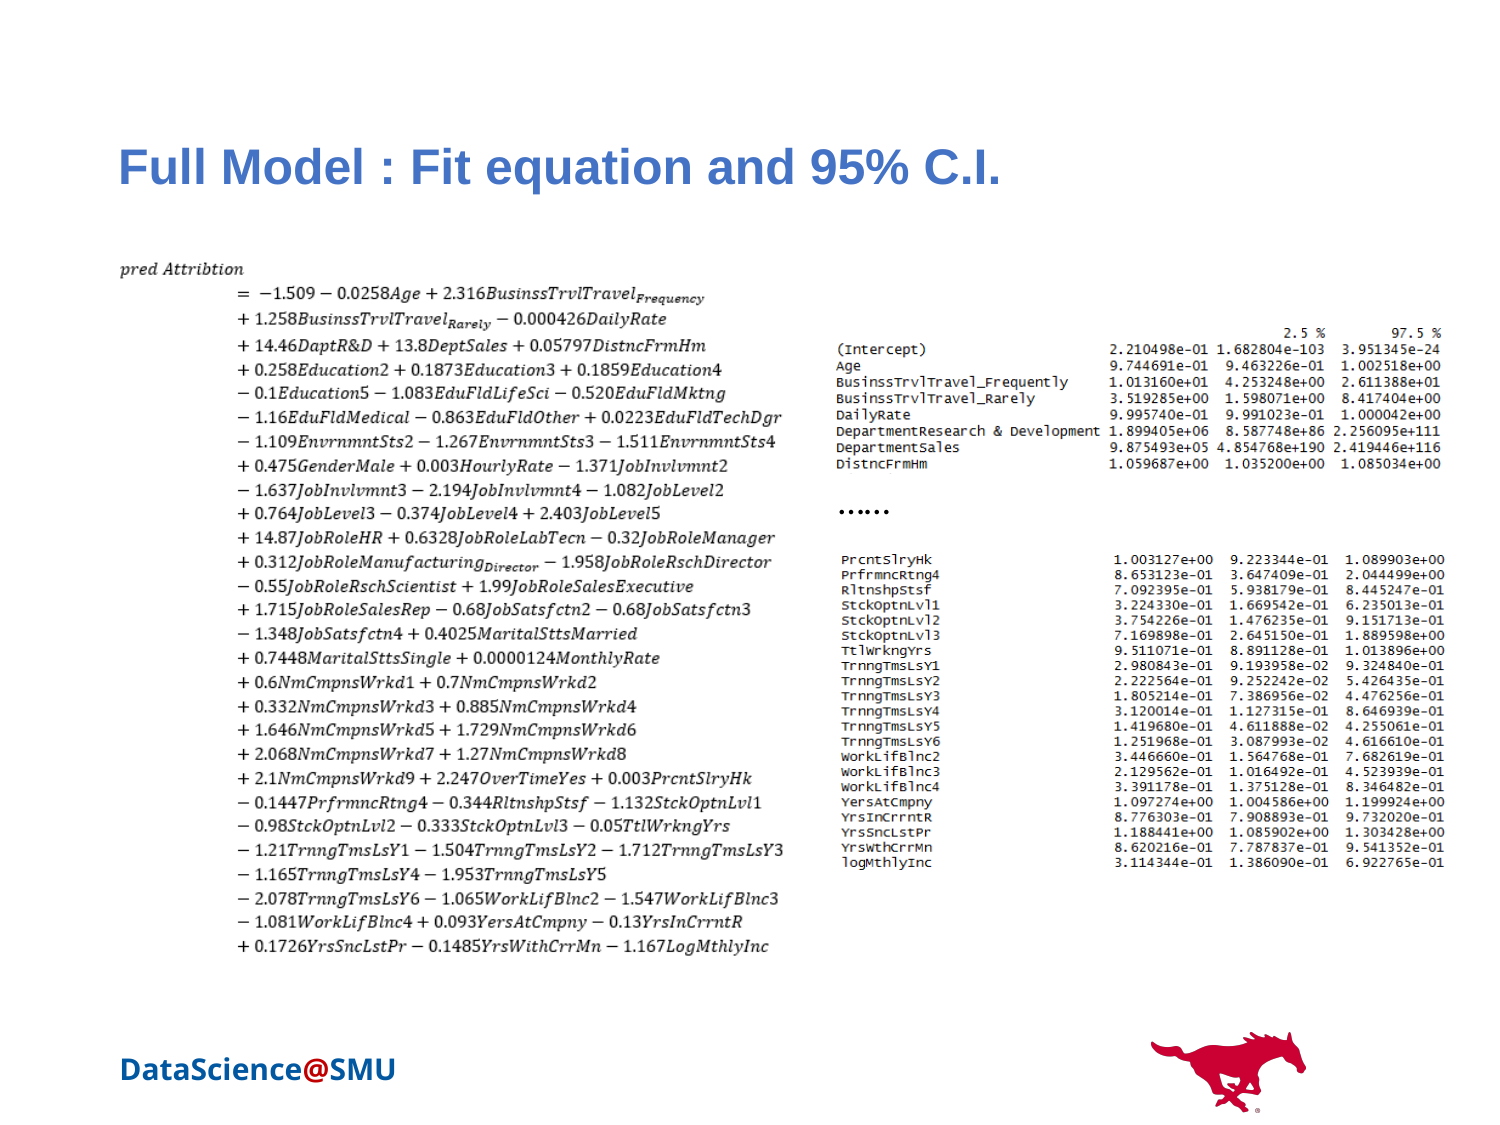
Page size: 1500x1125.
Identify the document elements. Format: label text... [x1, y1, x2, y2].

title Full Model : Fit equation and 95% C.I. [103, 59, 1397, 278]
picture [113, 253, 797, 963]
picture [1151, 1032, 1306, 1113]
text_box …… [823, 469, 927, 530]
picture [833, 328, 1448, 474]
picture [833, 553, 1451, 876]
